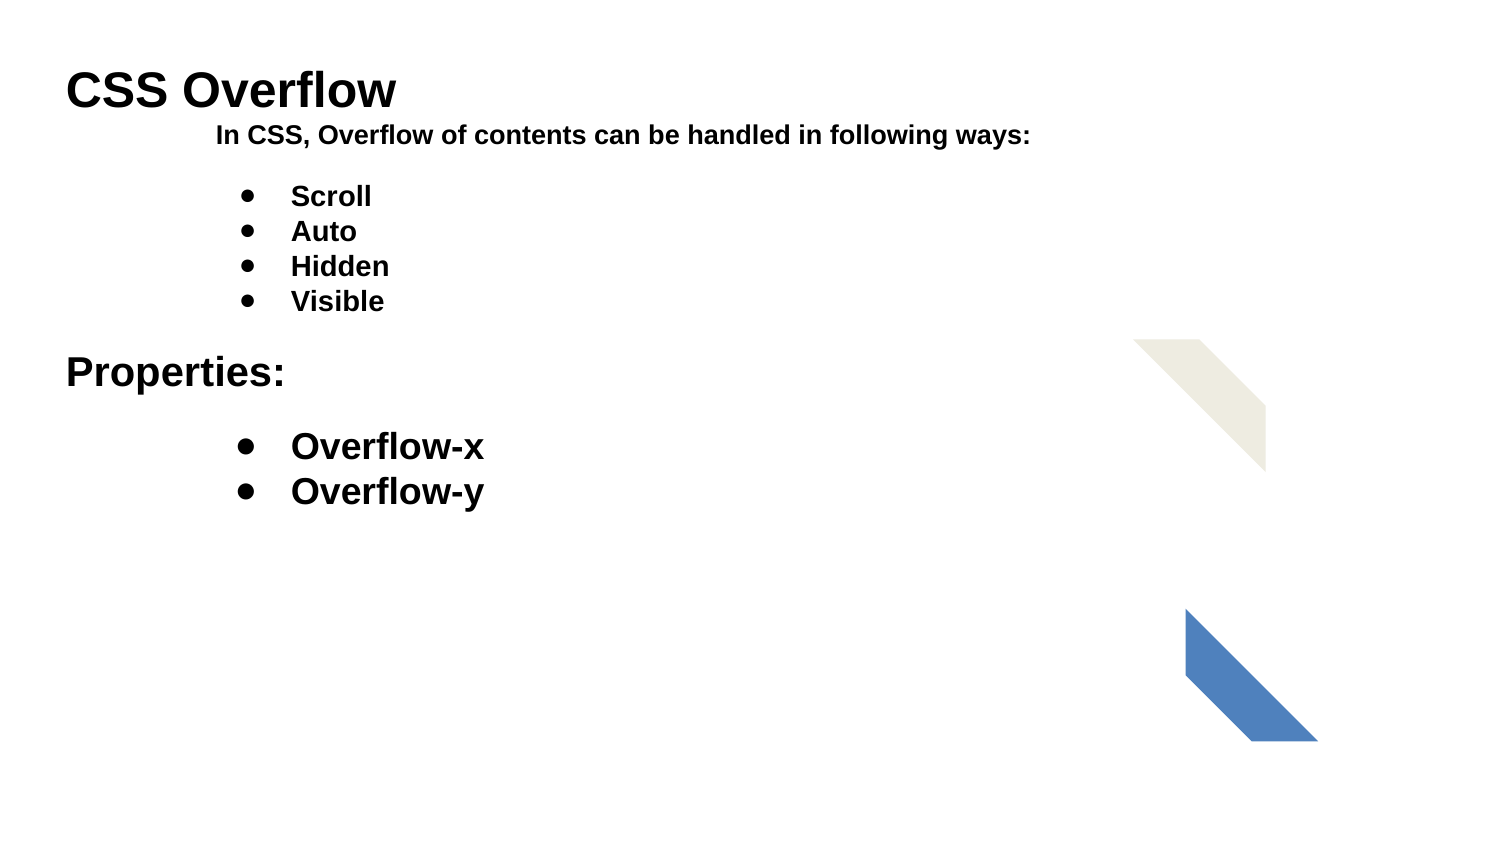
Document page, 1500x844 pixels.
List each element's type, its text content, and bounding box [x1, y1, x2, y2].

text_box CSS Overflow In CSS, Overflow of contents can be handled in following ways: Scroll Auto Hidden Visible Properties: Overflow-x Overflow-y [51, 42, 1392, 750]
